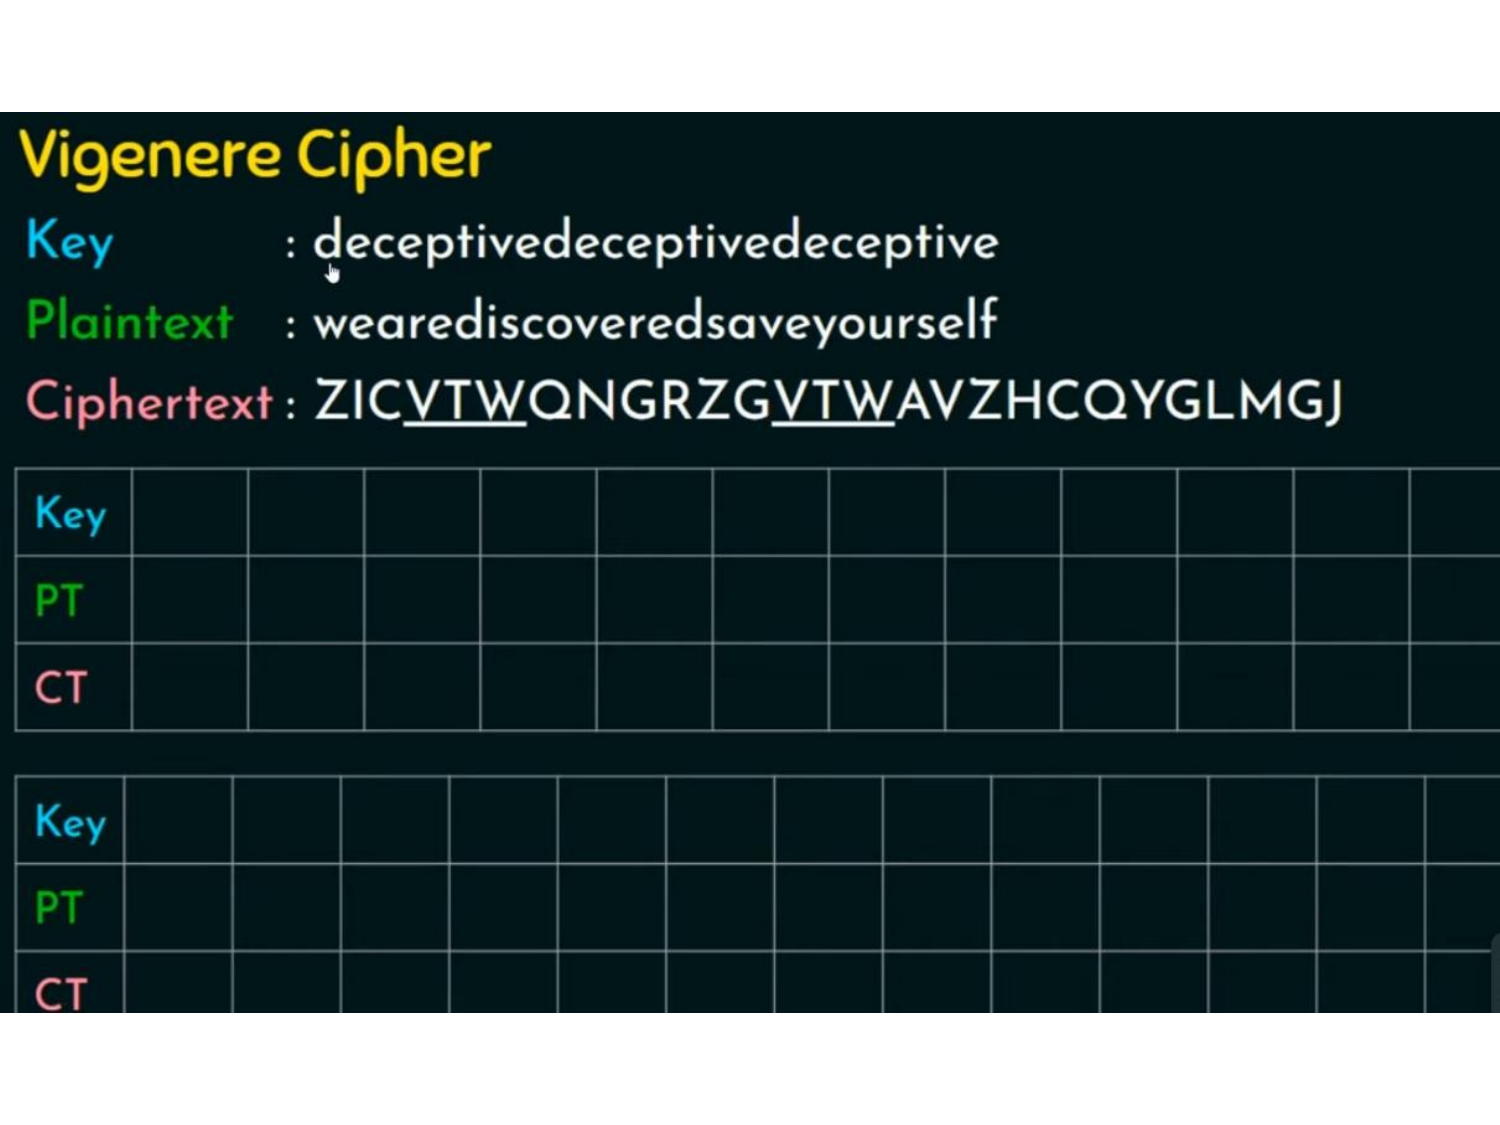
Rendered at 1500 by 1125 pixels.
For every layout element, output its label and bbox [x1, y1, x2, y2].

picture [0, 111, 1500, 1013]
